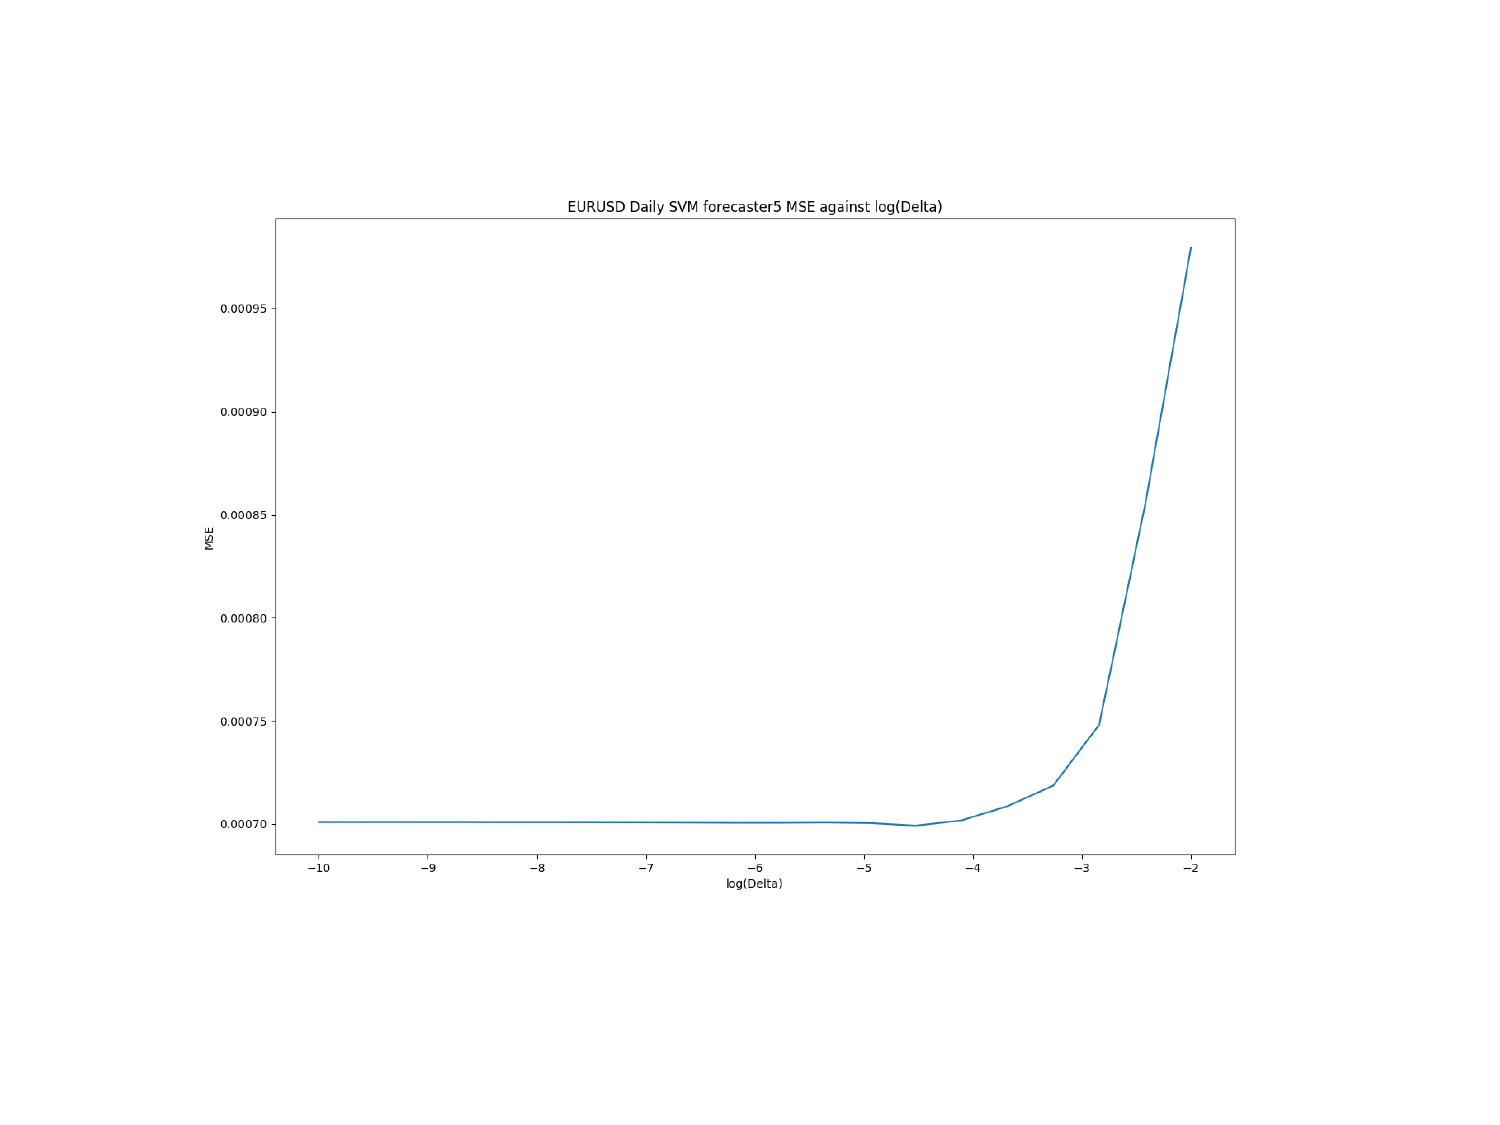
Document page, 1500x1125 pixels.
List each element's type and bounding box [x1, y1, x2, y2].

picture [119, 119, 1358, 946]
